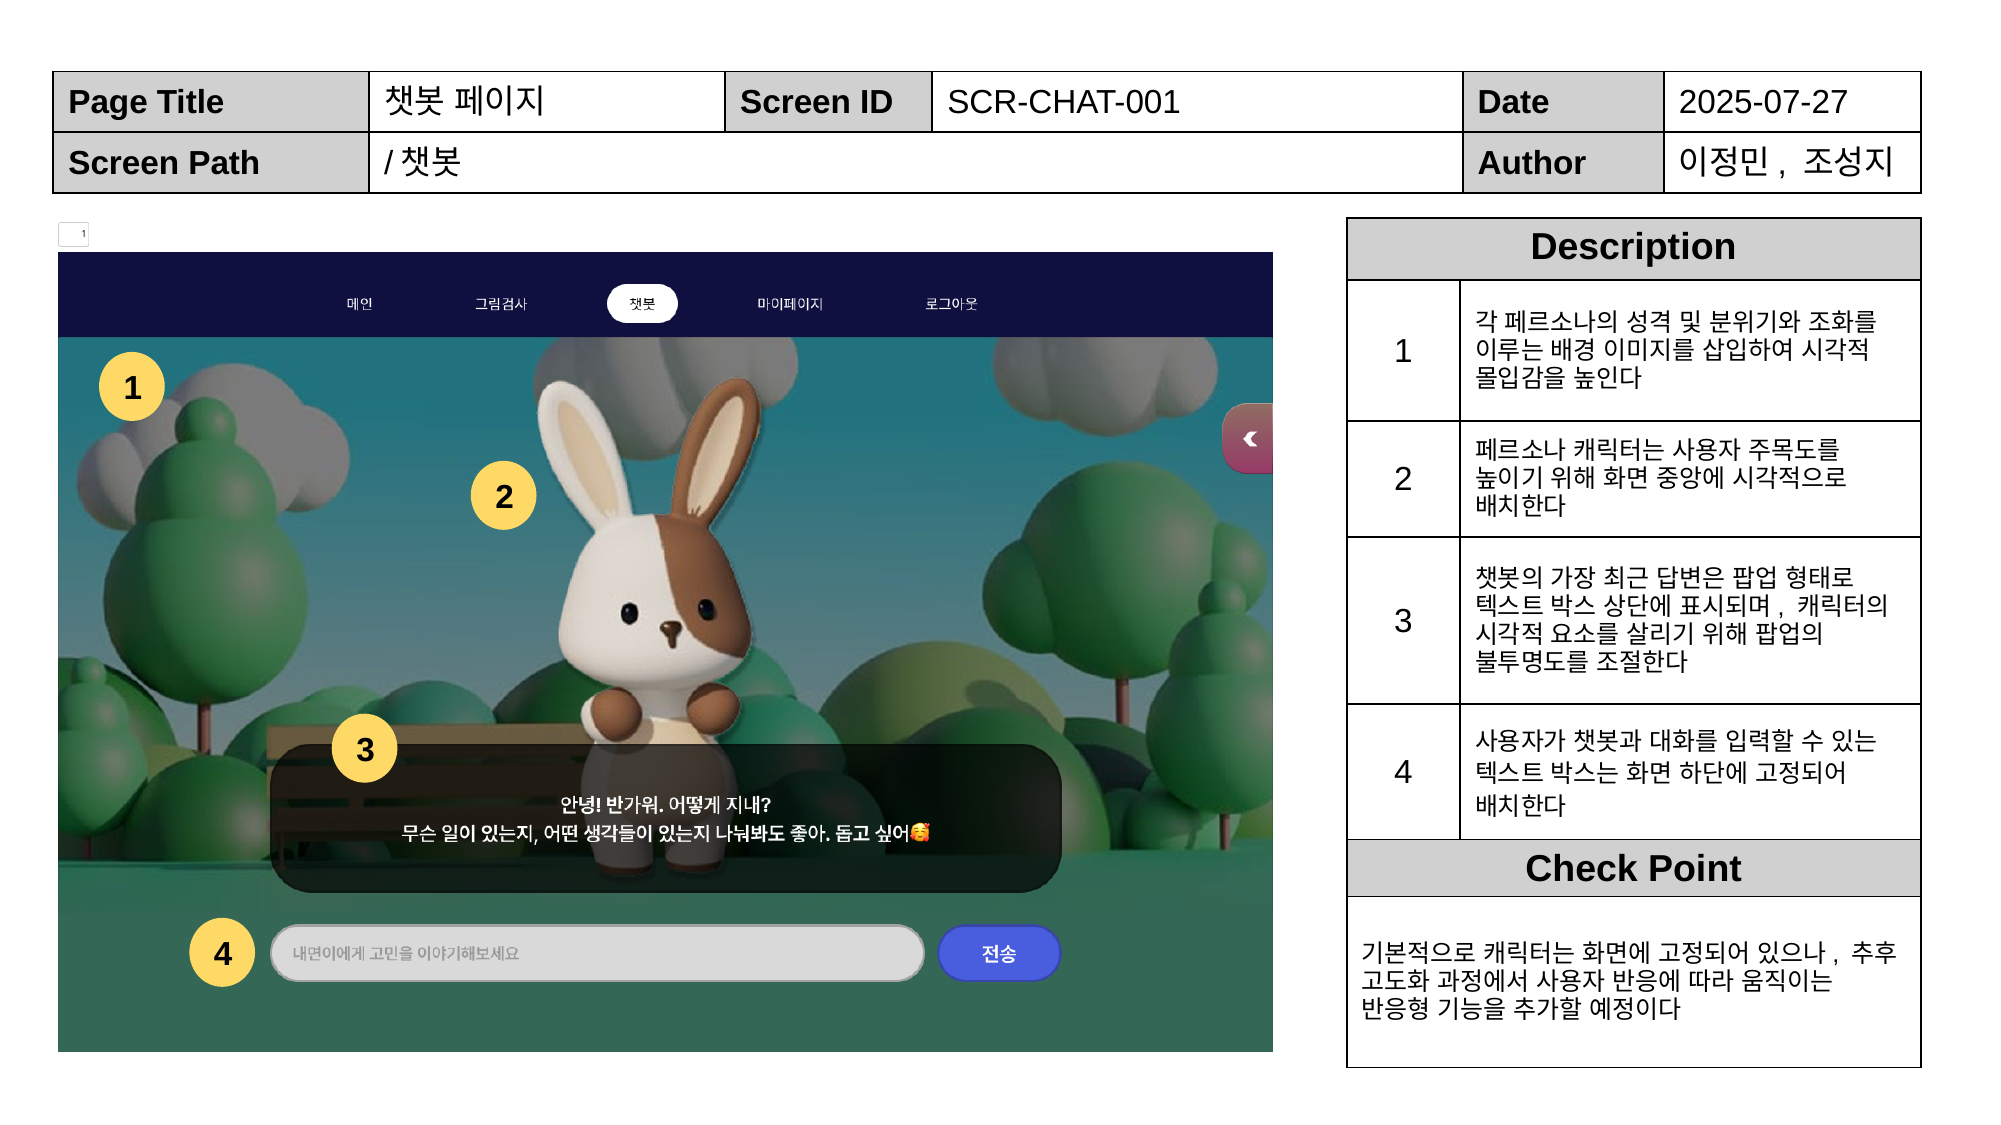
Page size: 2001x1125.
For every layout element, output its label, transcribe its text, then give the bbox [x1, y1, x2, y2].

table_header Page Title [54, 72, 368, 131]
table_header Description [1348, 219, 1920, 279]
table_header 챗봇 페이지 [370, 72, 724, 131]
table_cell 각 페르소나의 성격 및 분위기와 조화를 이루는 배경 이미지를 삽입하여 시각적 몰입감을 높인다 [1461, 281, 1920, 420]
table_cell 이정민, 조성지 [1665, 133, 1920, 192]
table_cell 3 [1348, 538, 1459, 703]
table_cell 기본적으로 캐릭터는 화면에 고정되어 있으나, 추후 고도화 과정에서 사용자 반응에 따라 움직이는 반응형 기능을 추가할 예정이다 [1348, 897, 1920, 1067]
table_cell 페르소나 캐릭터는 사용자 주목도를 높이기 위해 화면 중앙에 시각적으로 배치한다 [1461, 422, 1920, 536]
table_header Date [1464, 72, 1663, 131]
table_header SCR-CHAT-001 [933, 72, 1462, 131]
table_header 2025-07-27 [1665, 72, 1920, 131]
picture [24, 217, 1322, 1083]
table_cell Author [1464, 133, 1663, 192]
table_cell 1 [1348, 281, 1459, 420]
table_cell 4 [1348, 705, 1459, 839]
table_cell 챗봇의 가장 최근 답변은 팝업 형태로 텍스트 박스 상단에 표시되며, 캐릭터의 시각적 요소를 살리기 위해 팝업의 불투명도를 조절한다 [1461, 538, 1920, 703]
table_header Screen ID [726, 72, 931, 131]
table_cell Screen Path [54, 133, 368, 192]
table_cell Check Point [1348, 840, 1920, 896]
table_cell 2 [1348, 422, 1459, 536]
table_cell /챗봇 [370, 133, 1462, 192]
table_cell 사용자가 챗봇과 대화를 입력할 수 있는 텍스트 박스는 화면 하단에 고정되어 배치한다 [1461, 705, 1920, 839]
